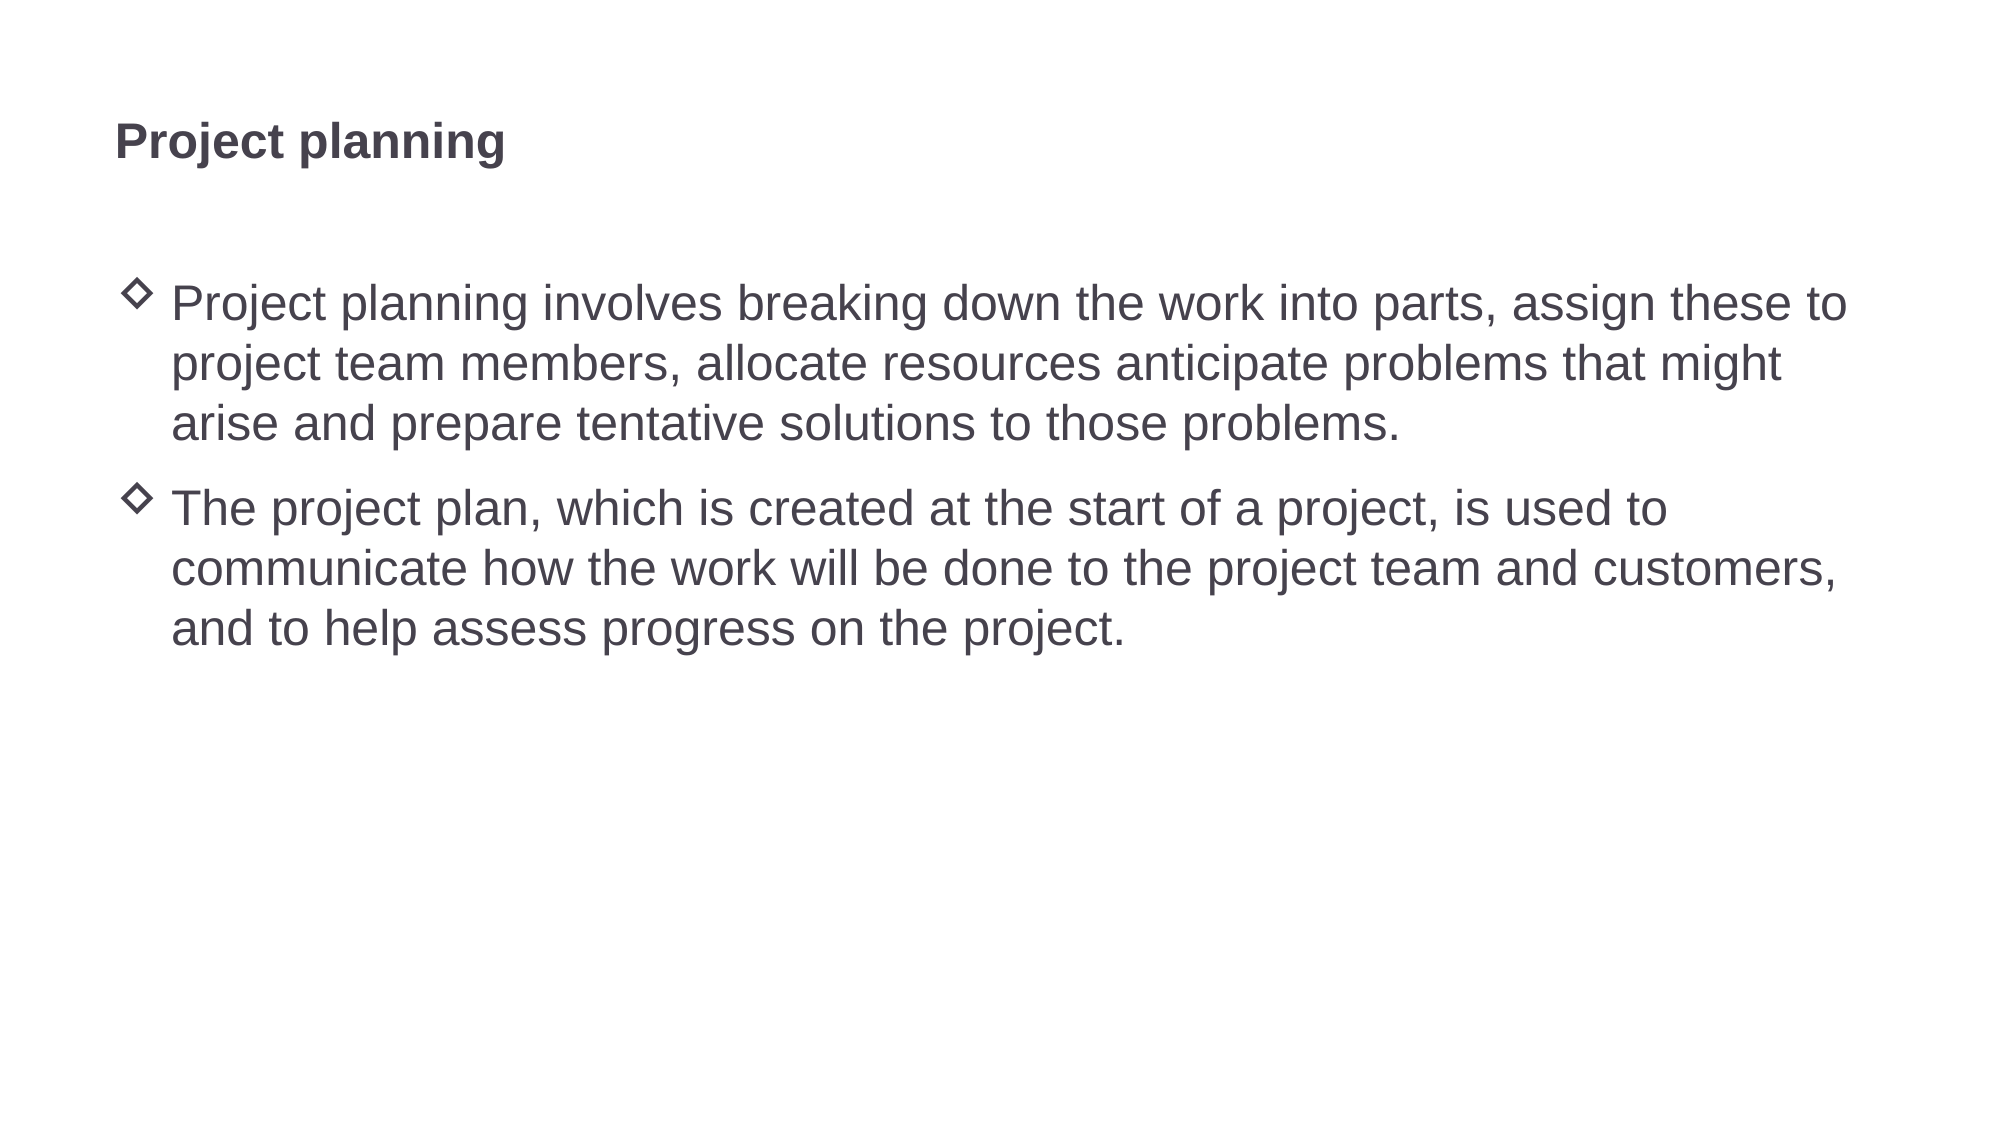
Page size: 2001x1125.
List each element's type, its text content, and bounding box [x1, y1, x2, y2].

list Project planning involves breaking down the work into parts, assign these to project team members, allocate resources anticipate problems that might arise and prepare tentative solutions to those problems. The project plan, which is created at the start of a project, is used to communicate how the work will be done to the project team and customers, and to help assess progress on the project. [99, 262, 1900, 1005]
title Project planning [99, 44, 1696, 233]
